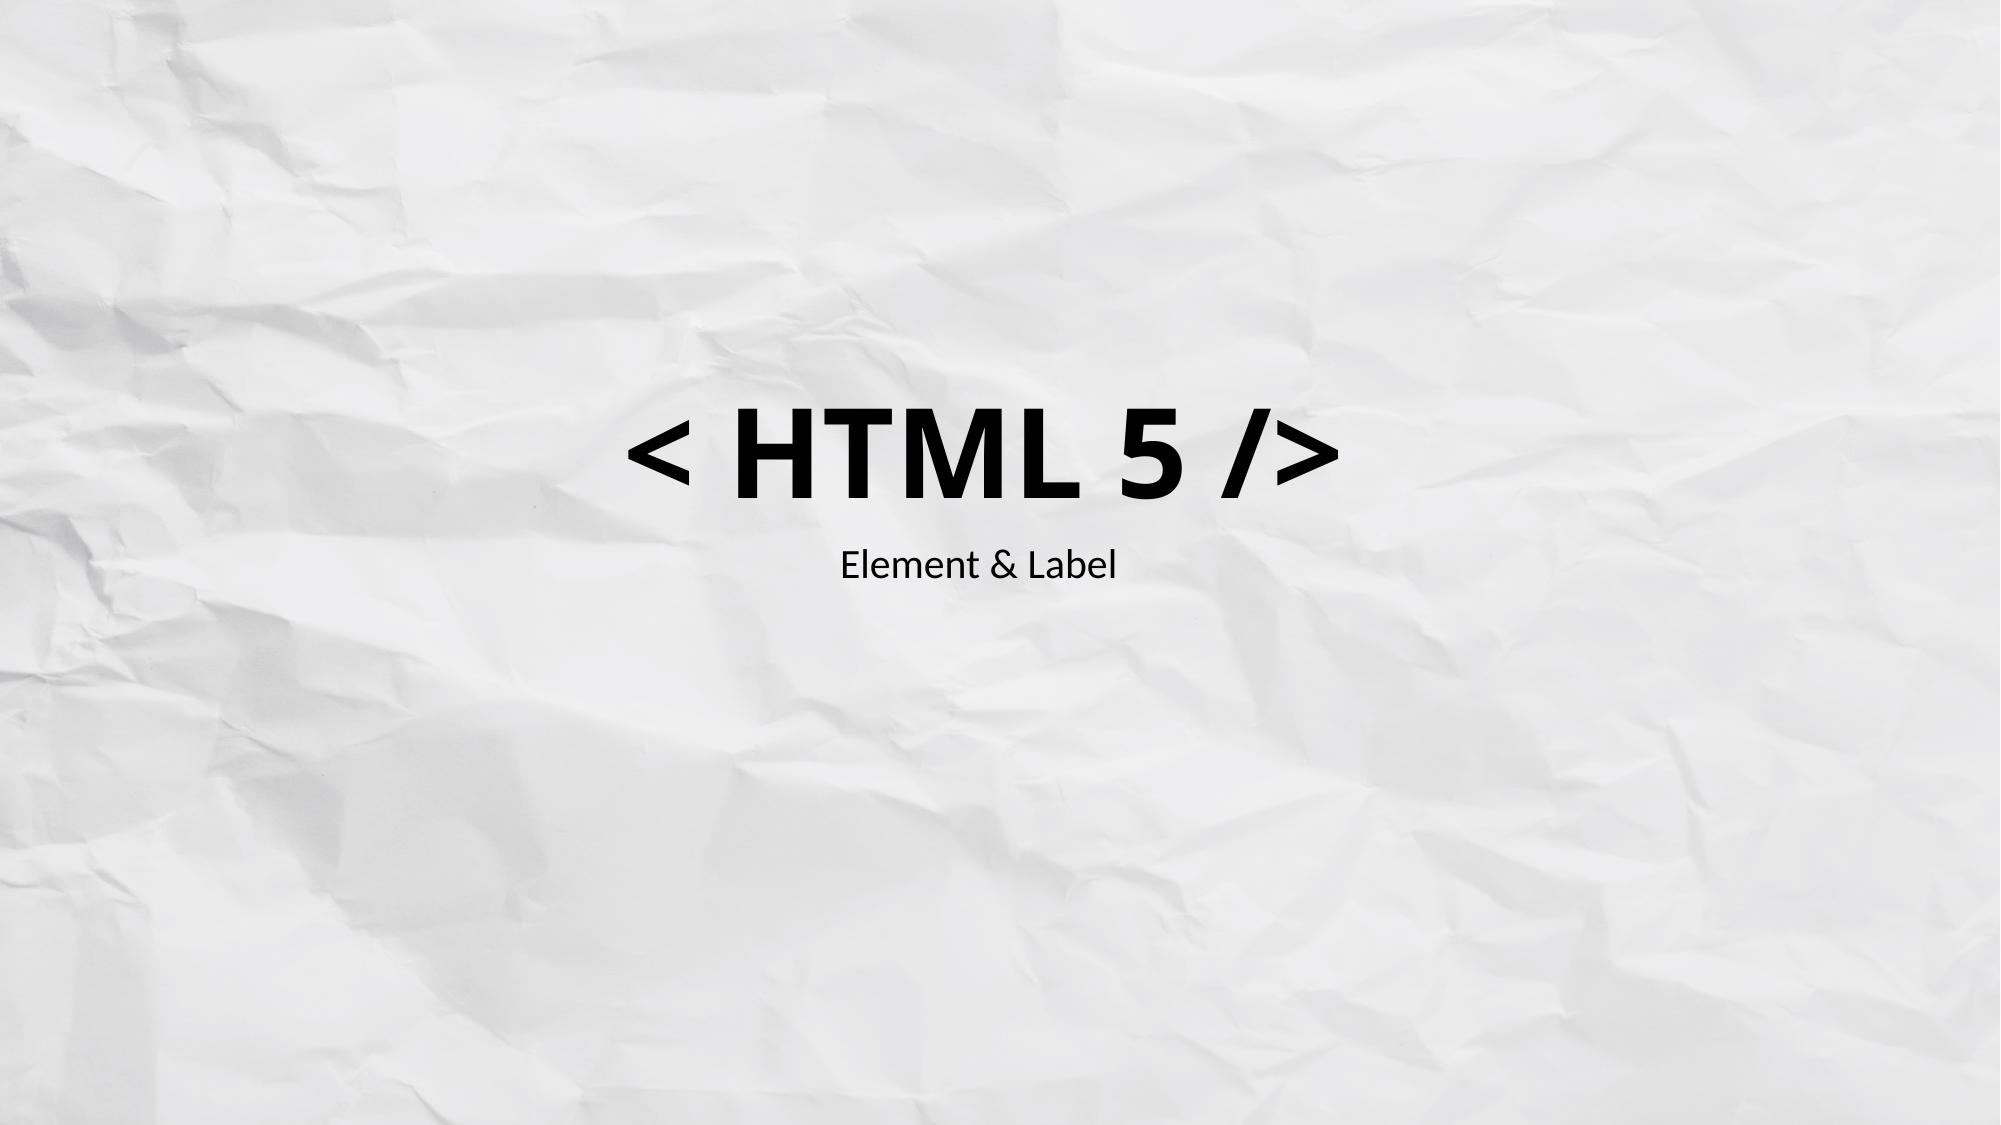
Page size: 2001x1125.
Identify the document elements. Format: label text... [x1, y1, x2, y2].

text_box < HTML 5 /> [608, 366, 1359, 532]
text_box Element & Label [825, 529, 1142, 595]
picture [0, 0, 2001, 1125]
